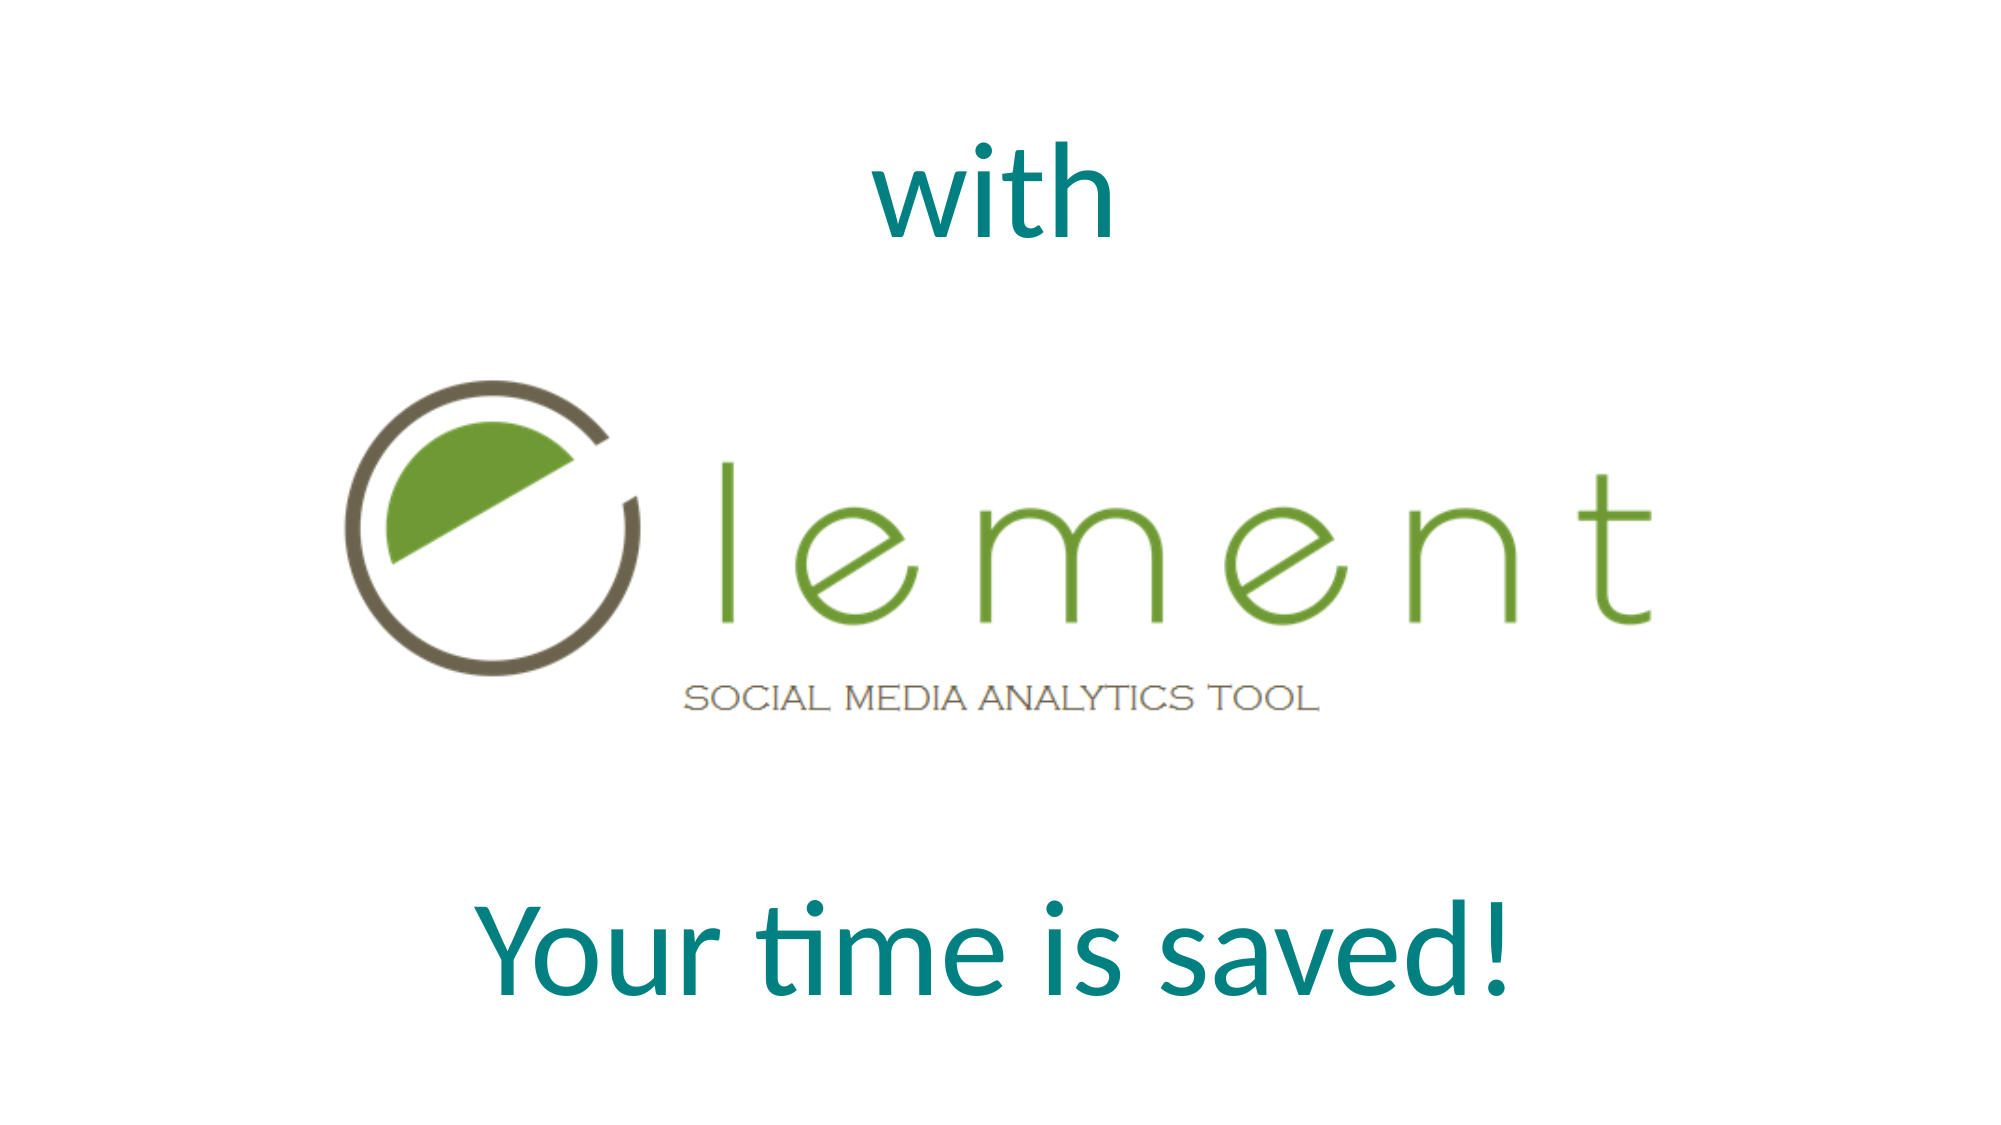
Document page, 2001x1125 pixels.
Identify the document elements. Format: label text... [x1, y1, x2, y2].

text_box with [855, 92, 1144, 272]
picture [307, 351, 1693, 774]
text_box Your time is saved! [459, 850, 1541, 1031]
